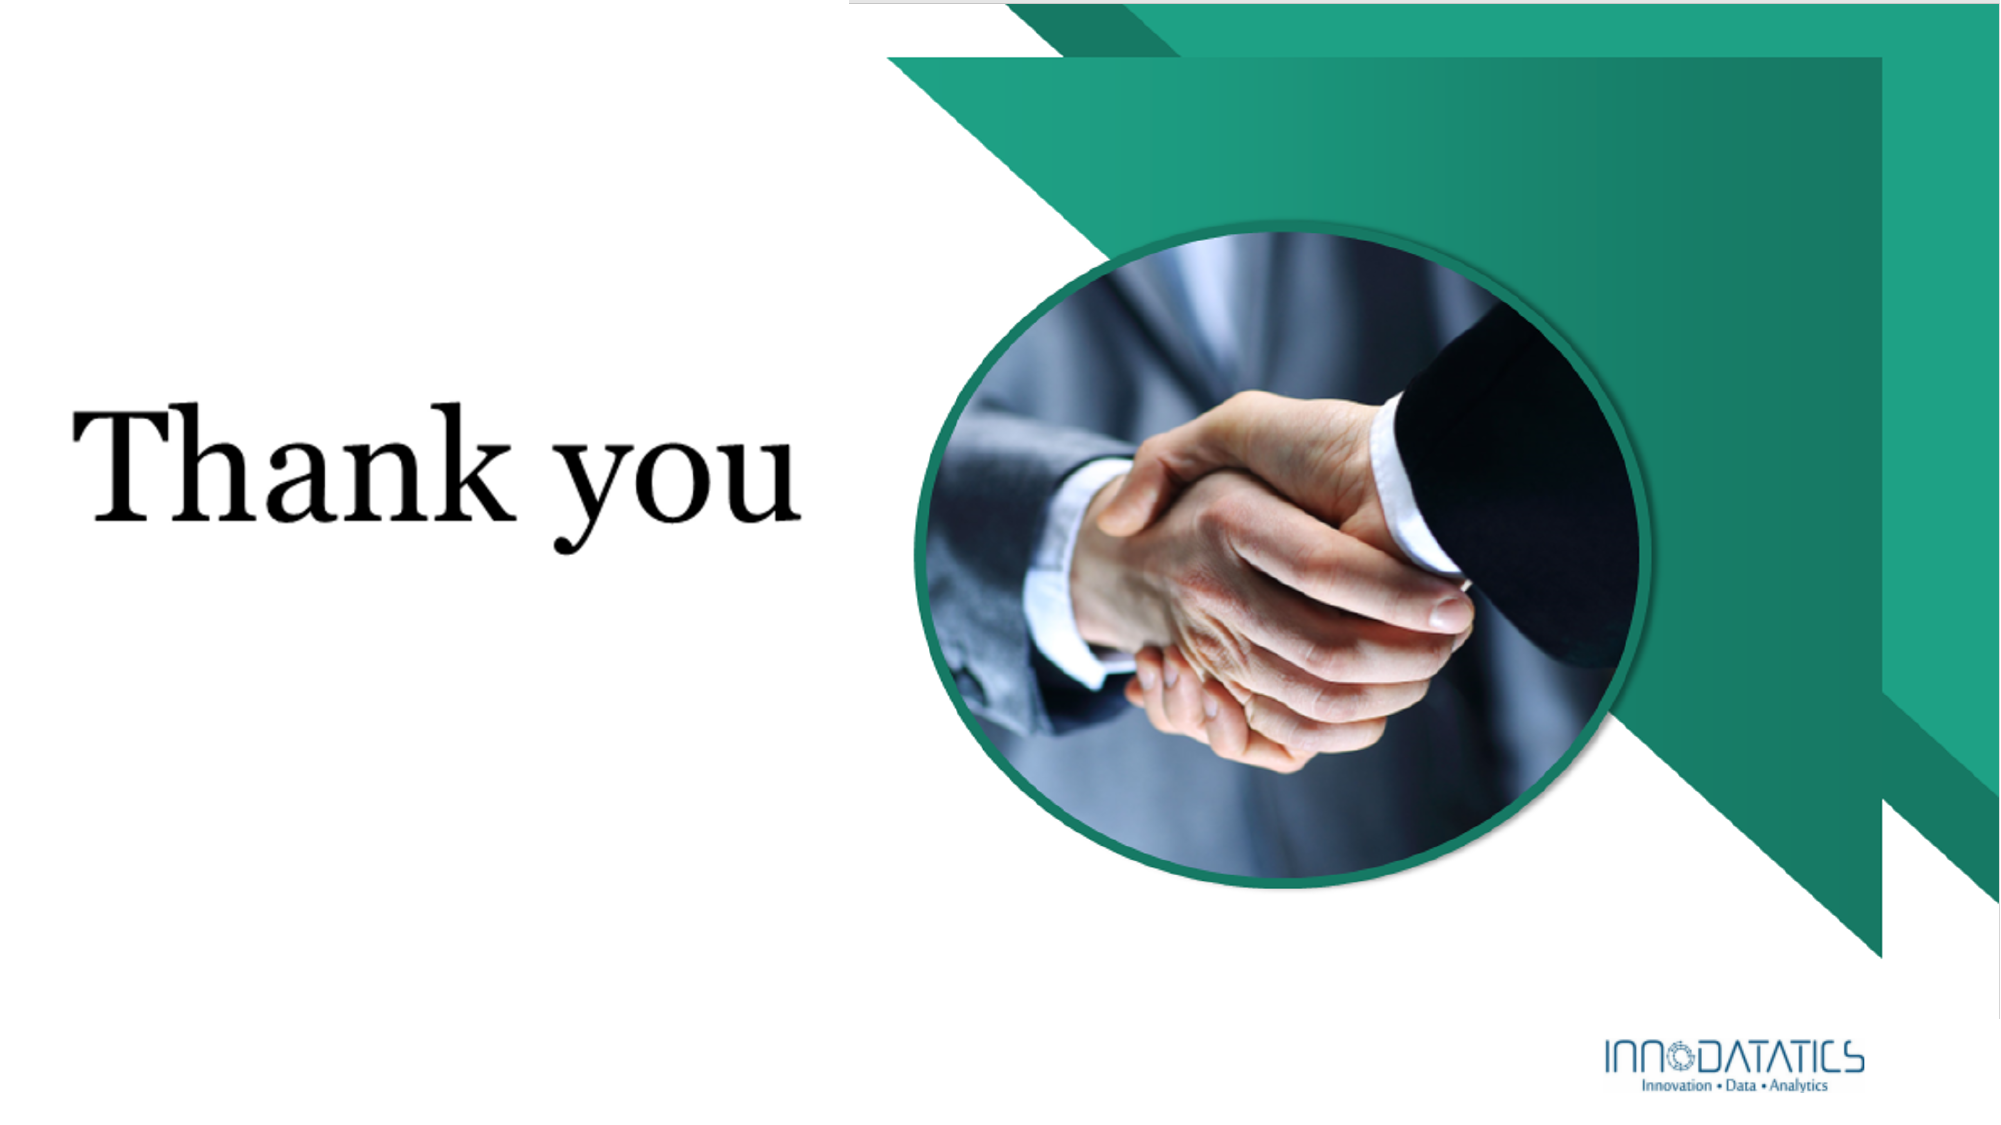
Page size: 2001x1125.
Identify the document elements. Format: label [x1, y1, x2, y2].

picture [849, 0, 2000, 1019]
picture [43, 391, 824, 574]
picture [1603, 1038, 1865, 1093]
